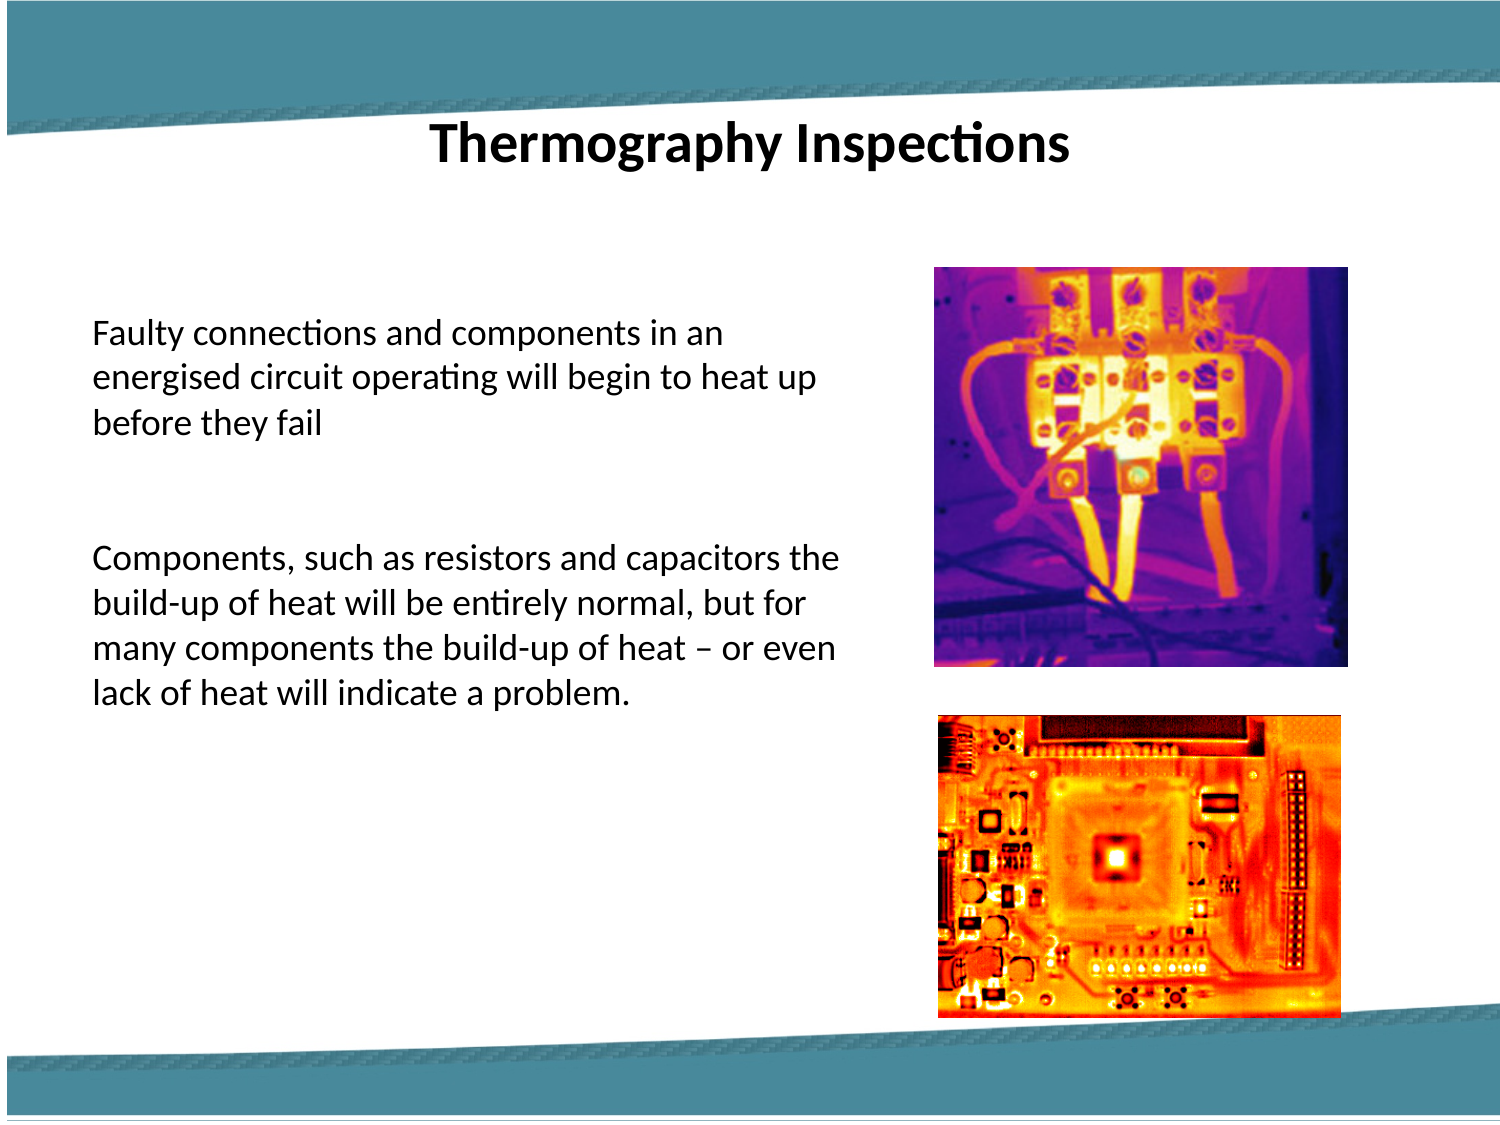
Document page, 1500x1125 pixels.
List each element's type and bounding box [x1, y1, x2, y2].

picture [7, 0, 1500, 1121]
list [934, 266, 1349, 668]
